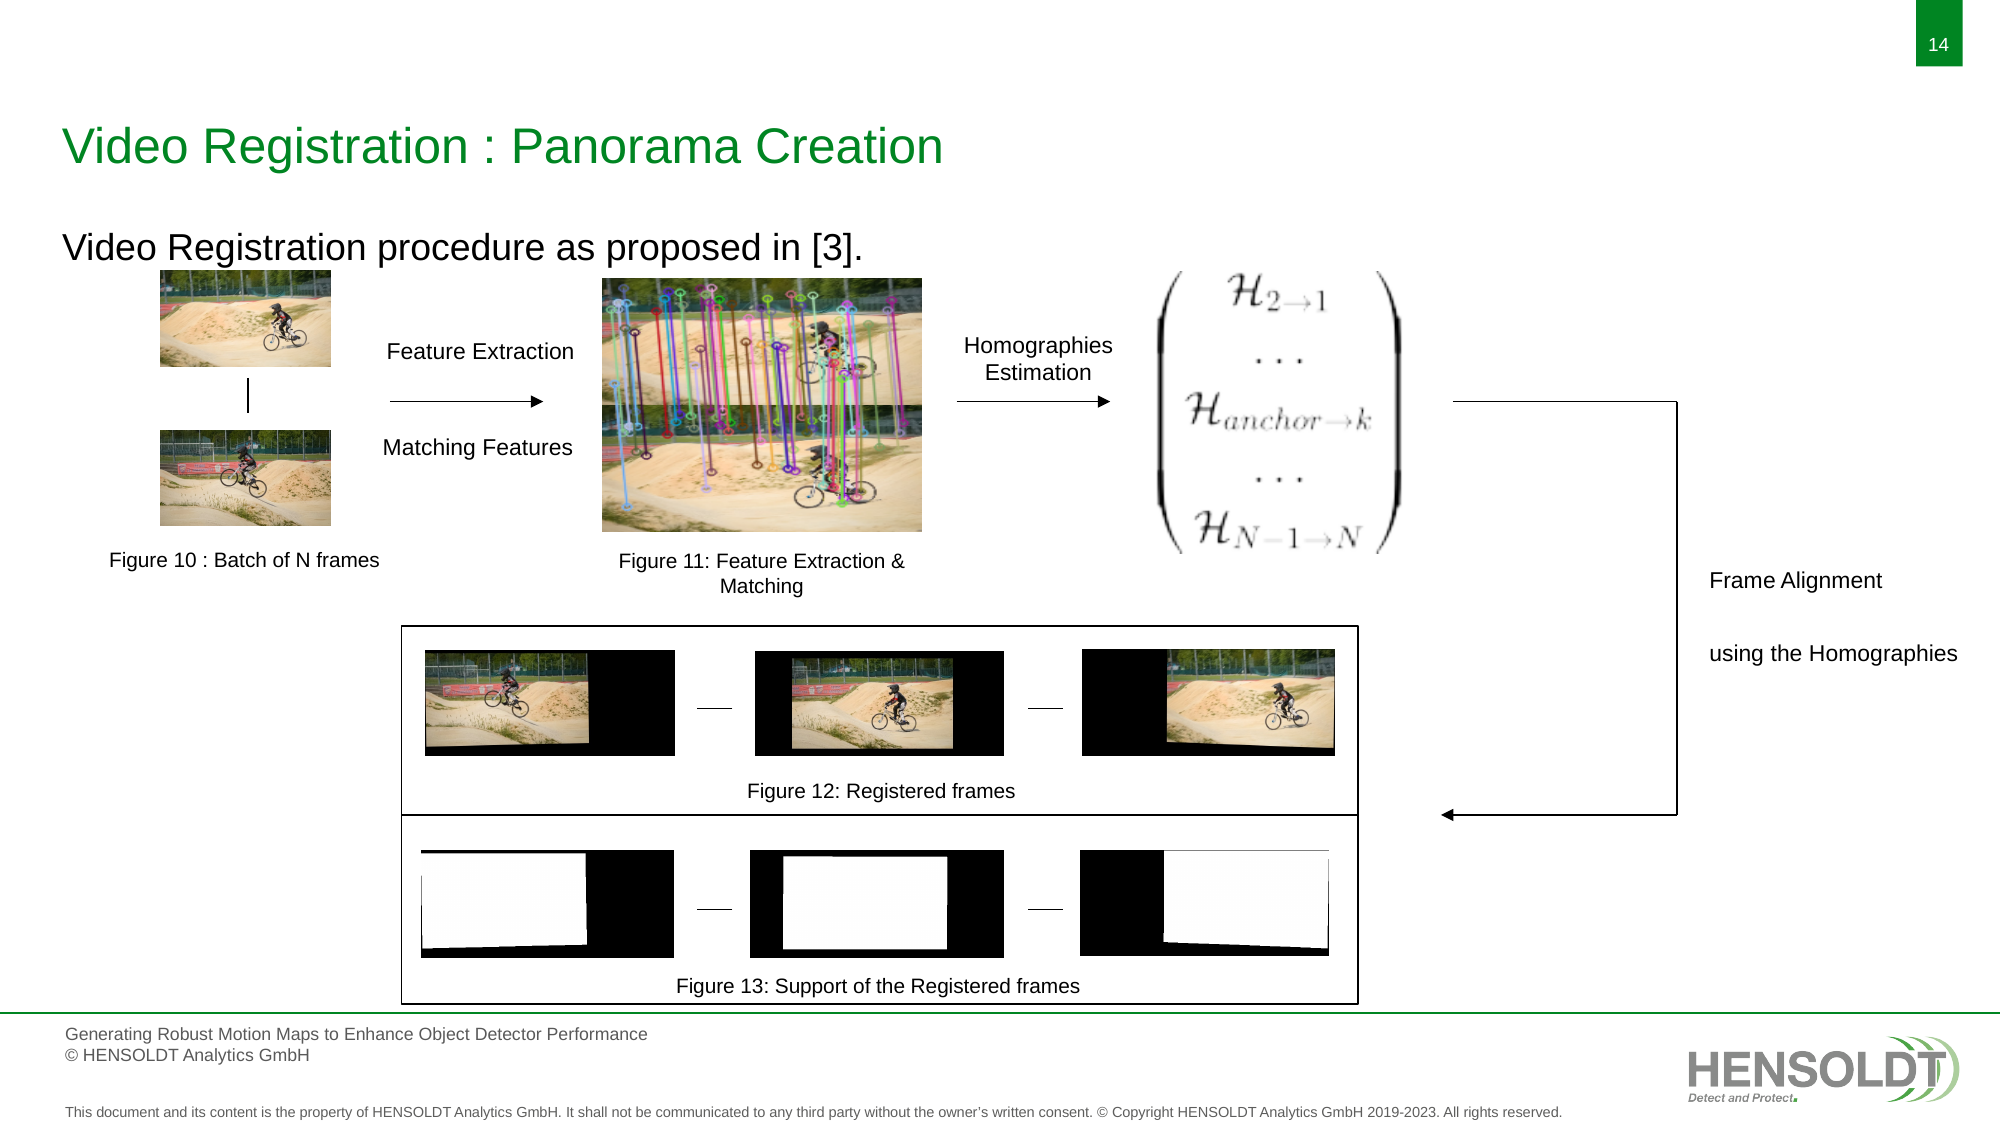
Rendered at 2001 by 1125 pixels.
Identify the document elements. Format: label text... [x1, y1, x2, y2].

picture [1634, 1004, 2001, 1125]
picture [424, 650, 675, 757]
picture [755, 650, 1005, 757]
text_box [401, 814, 1359, 1004]
text_box Figure 13: Support of the Registered frames [661, 965, 1099, 1075]
text_box Frame Alignment using the Homographies [1694, 558, 1985, 697]
text_box Figure 10 : Batch of N frames [94, 539, 414, 626]
picture [1145, 271, 1415, 554]
text_box Video Registration : Panorama Creation [46, 118, 1772, 178]
text_box [401, 625, 1359, 814]
picture [750, 850, 1005, 958]
picture [160, 430, 331, 527]
picture [1082, 649, 1335, 757]
text_box Feature Extraction [363, 329, 596, 421]
text_box Figure 11: Feature Extraction & Matching [602, 539, 922, 625]
text_box Matching Features [367, 425, 591, 469]
picture [1080, 850, 1329, 956]
text_box Homographies Estimation [927, 322, 1140, 389]
text_box Video Registration procedure as proposed in [3]. [47, 212, 1902, 260]
picture [160, 270, 331, 367]
picture [602, 278, 922, 532]
picture [421, 850, 674, 958]
